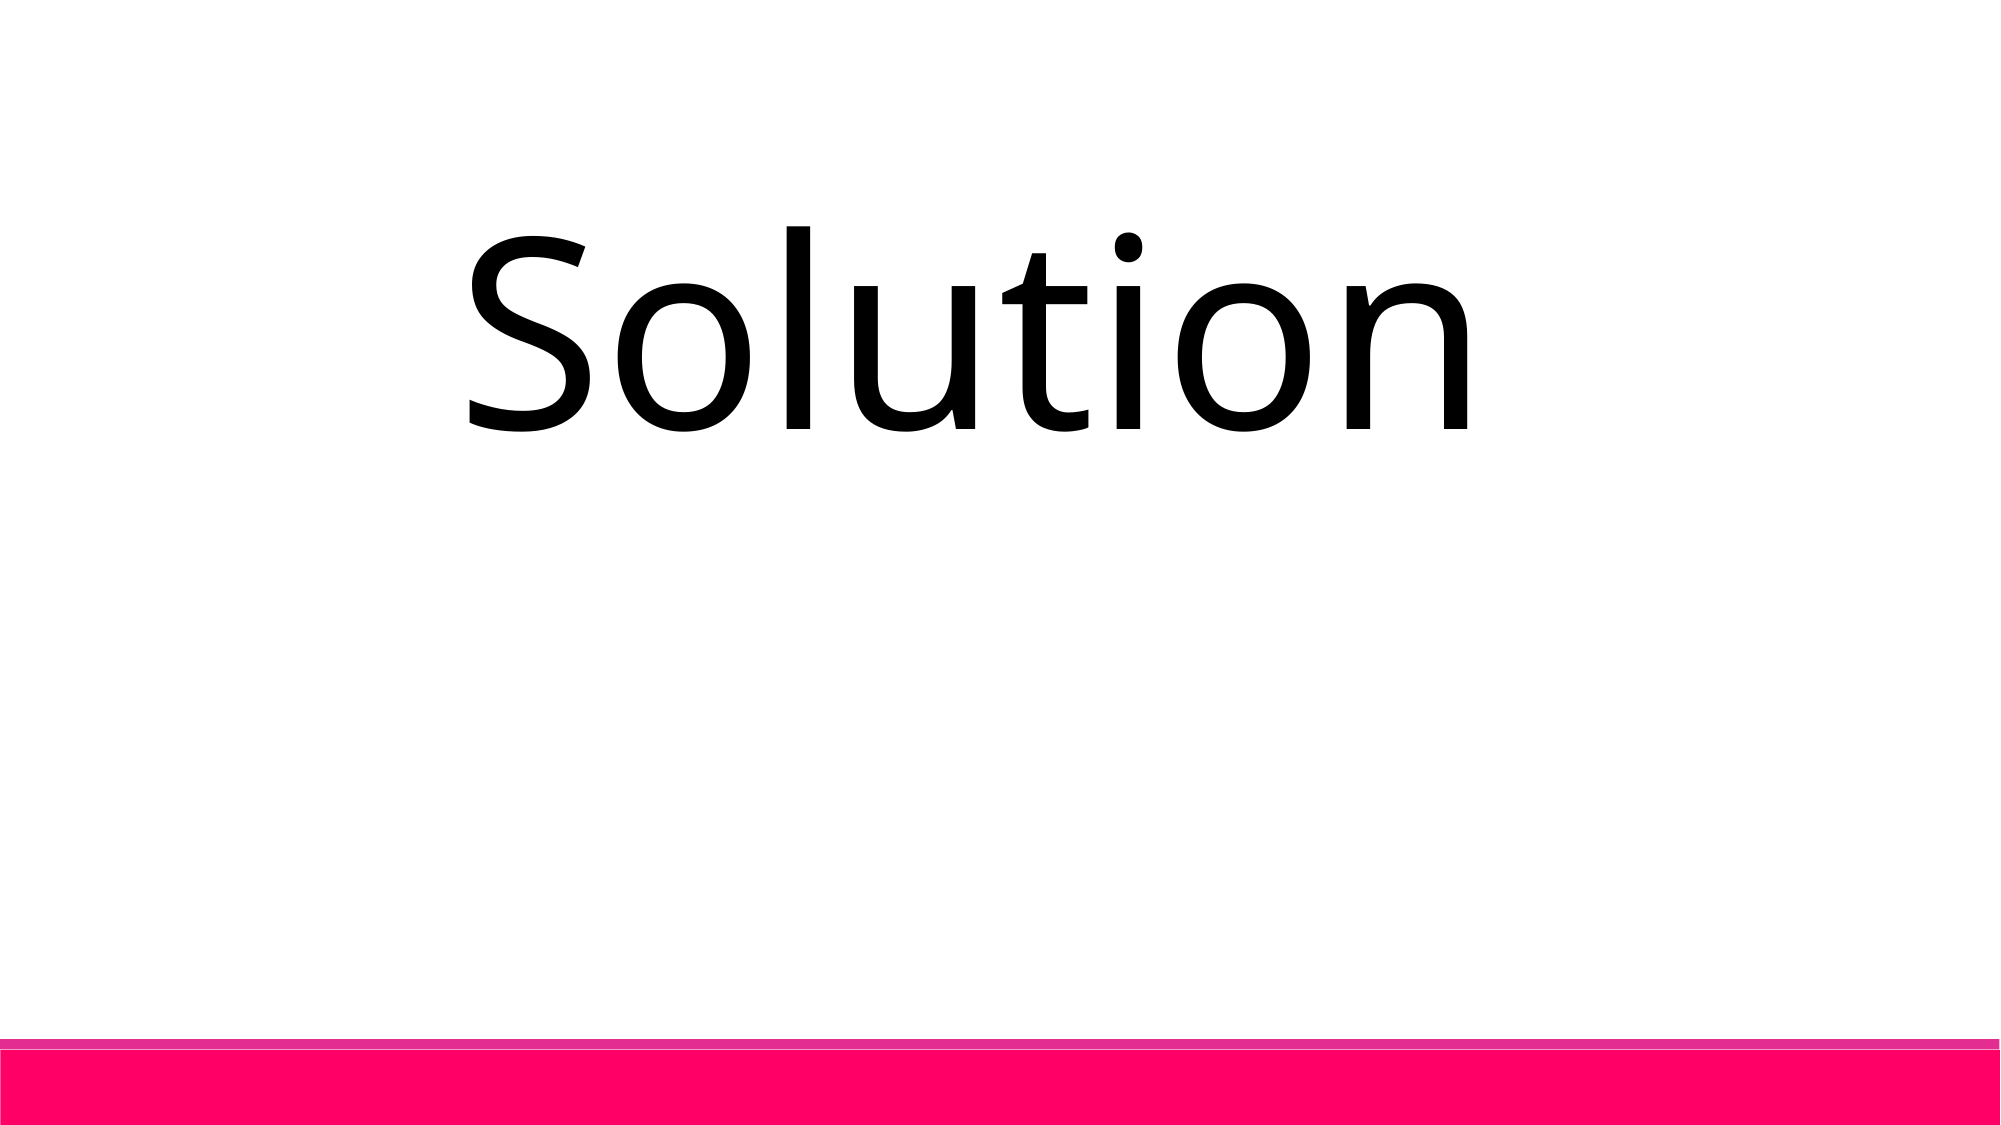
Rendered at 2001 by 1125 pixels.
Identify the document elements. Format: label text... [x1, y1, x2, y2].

text_box Solution [115, 154, 1832, 490]
